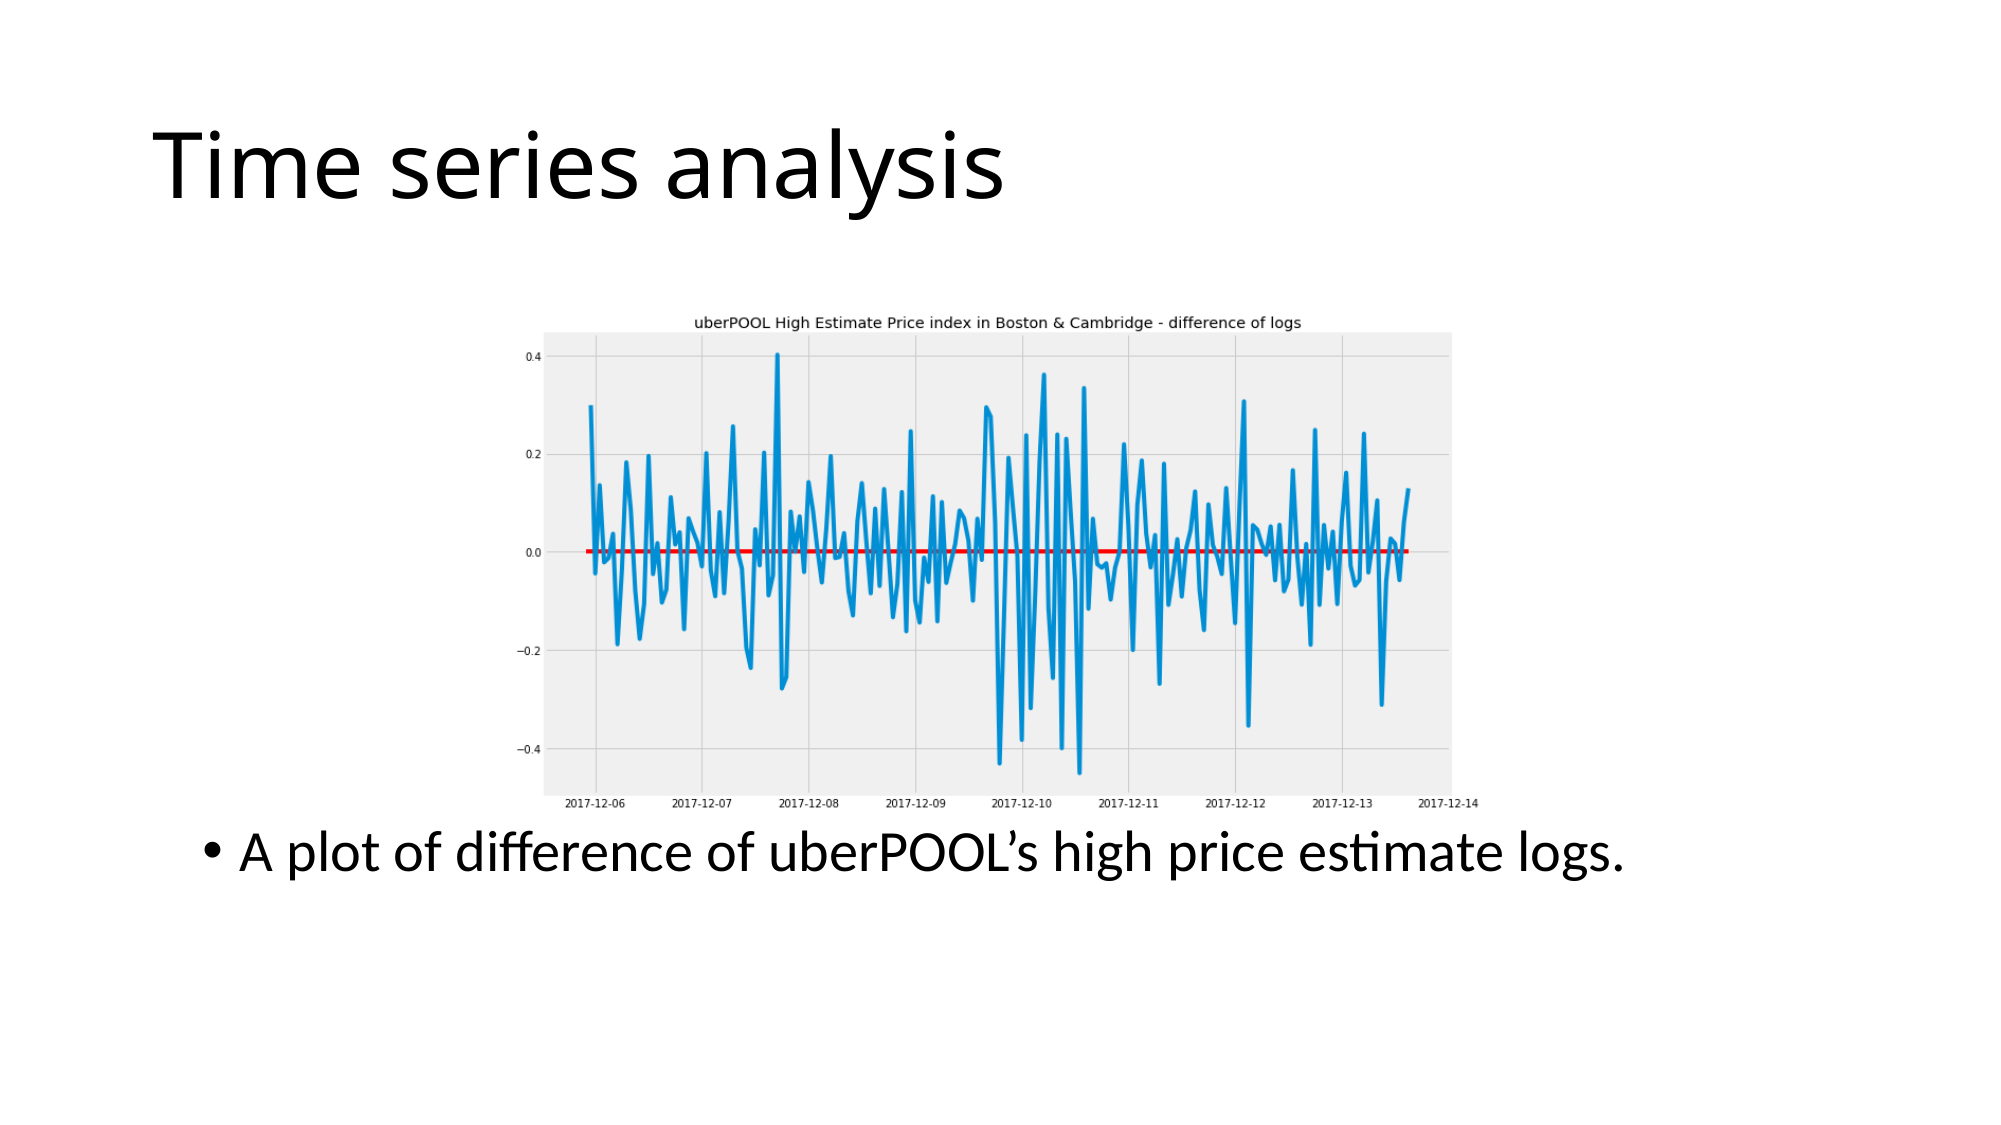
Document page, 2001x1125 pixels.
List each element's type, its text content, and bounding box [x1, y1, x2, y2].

picture [512, 308, 1488, 817]
title Time series analysis [137, 59, 1863, 278]
list A plot of difference of uberPOOL’s high price estimate logs. [187, 814, 1813, 1049]
